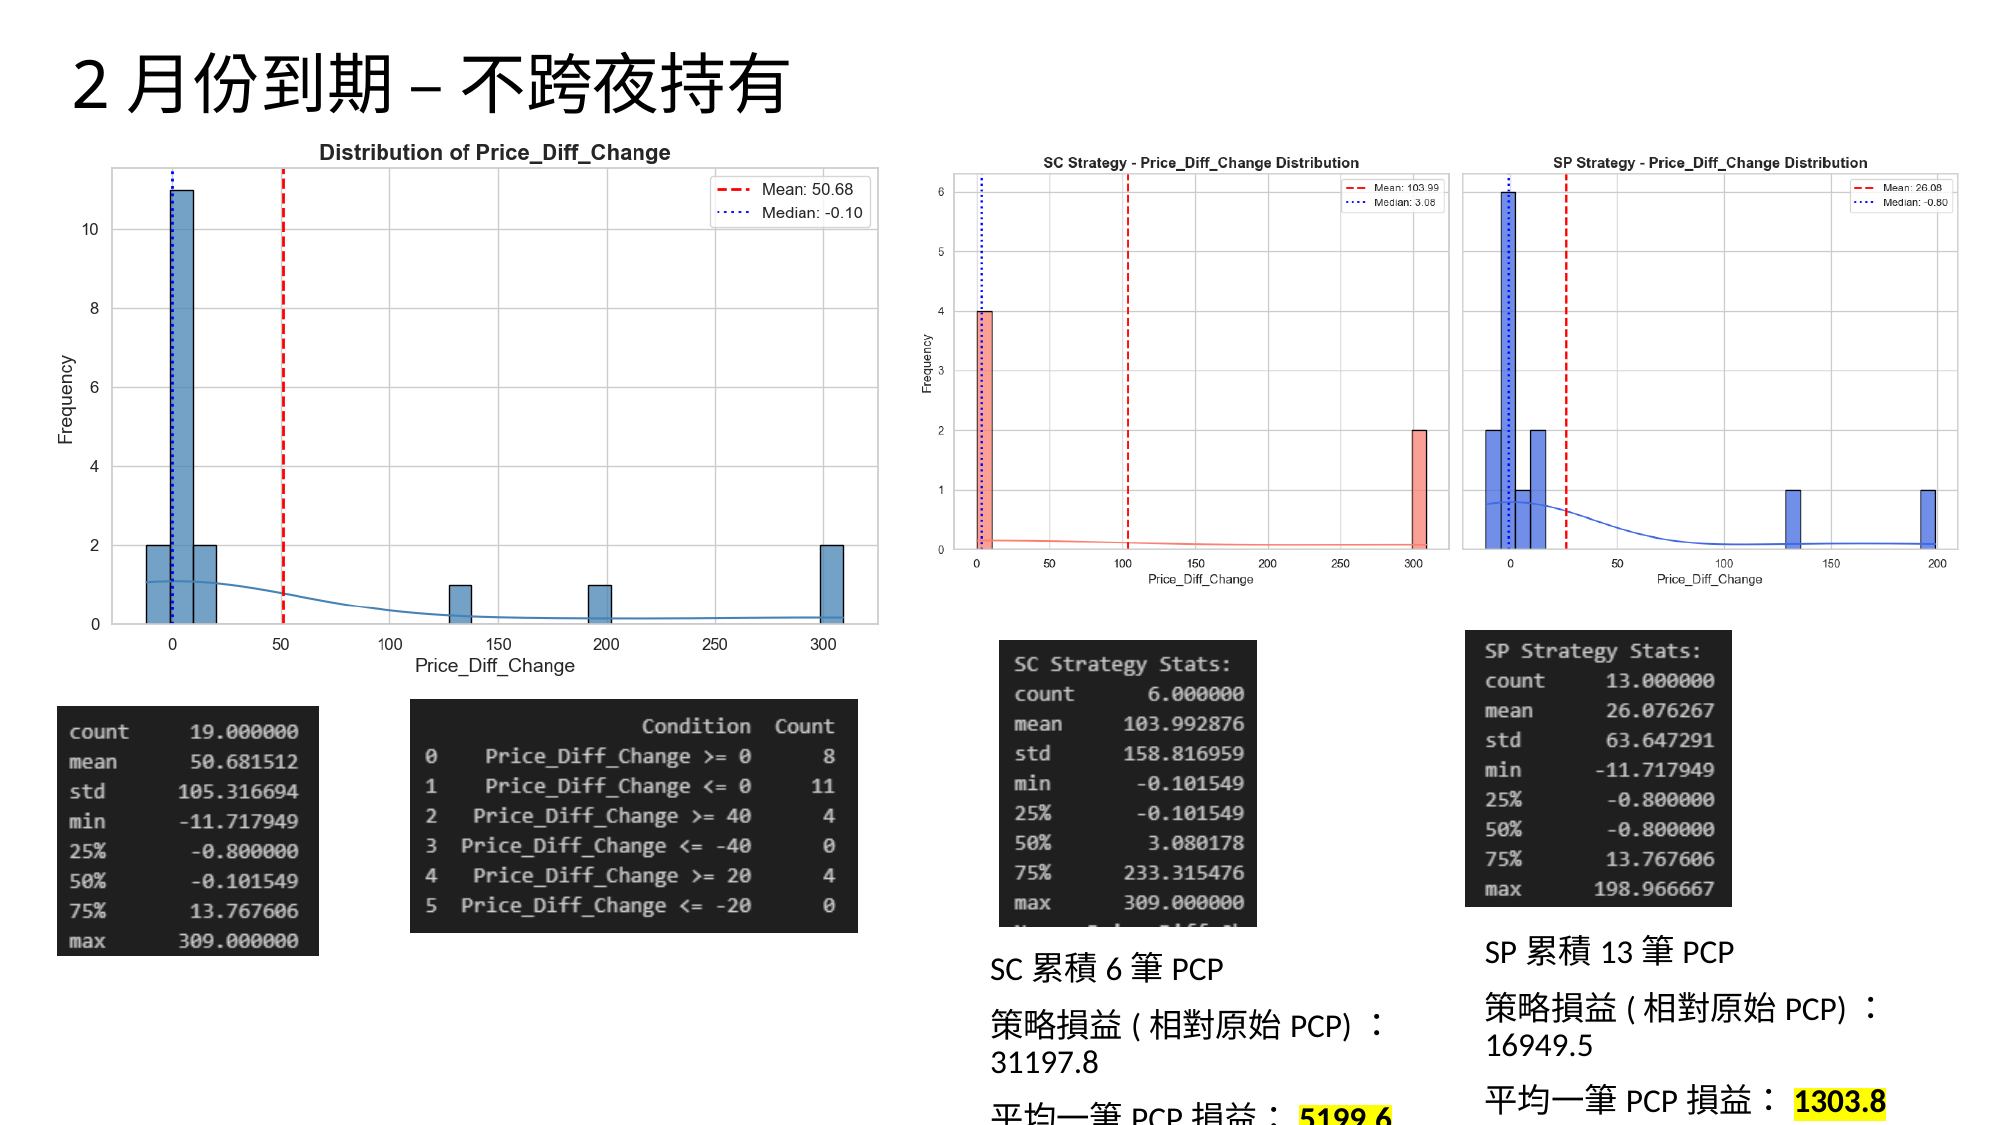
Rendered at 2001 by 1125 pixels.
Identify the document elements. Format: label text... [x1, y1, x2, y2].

picture [914, 149, 1965, 593]
list SC累積6筆PCP 策略損益(相對原始PCP)：31197.8 平均一筆PCP損益：5199.6 [975, 944, 1469, 1125]
picture [47, 134, 887, 685]
text_box 2月份到期 – 不跨夜持有 [55, 0, 1781, 196]
picture [57, 706, 319, 956]
picture [1465, 629, 1732, 907]
picture [410, 699, 858, 933]
picture [999, 640, 1257, 928]
text_box SP累積13筆PCP 策略損益(相對原始PCP)：16949.5 平均一筆PCP損益：1303.8 [1469, 927, 2000, 1125]
